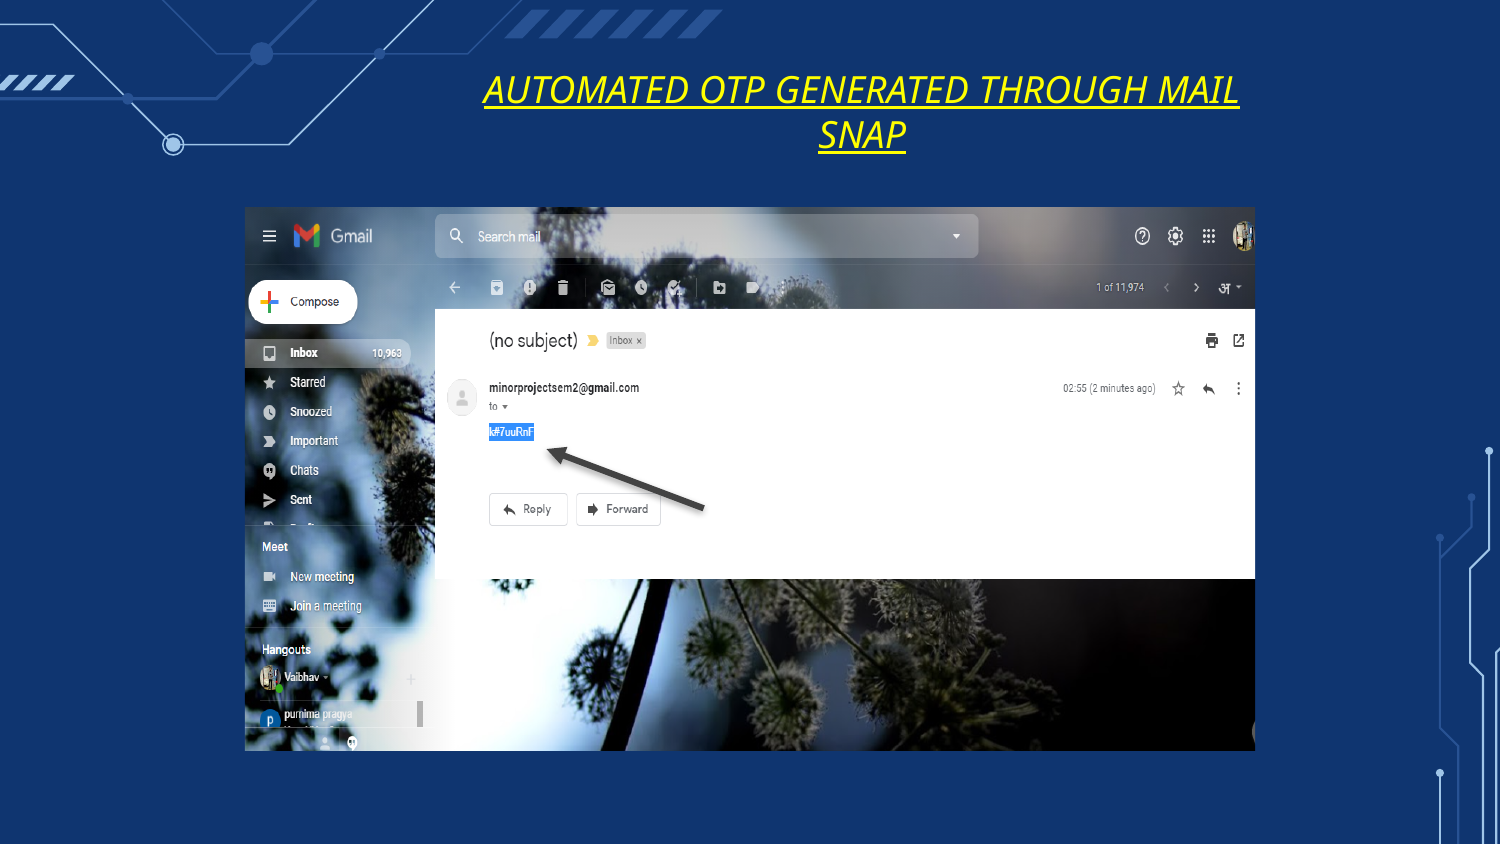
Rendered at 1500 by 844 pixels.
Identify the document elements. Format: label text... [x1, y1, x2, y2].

picture [244, 206, 1256, 751]
title AUTOMATED OTP GENERATED THROUGH MAIL SNAP [482, 65, 1242, 156]
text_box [546, 448, 704, 509]
